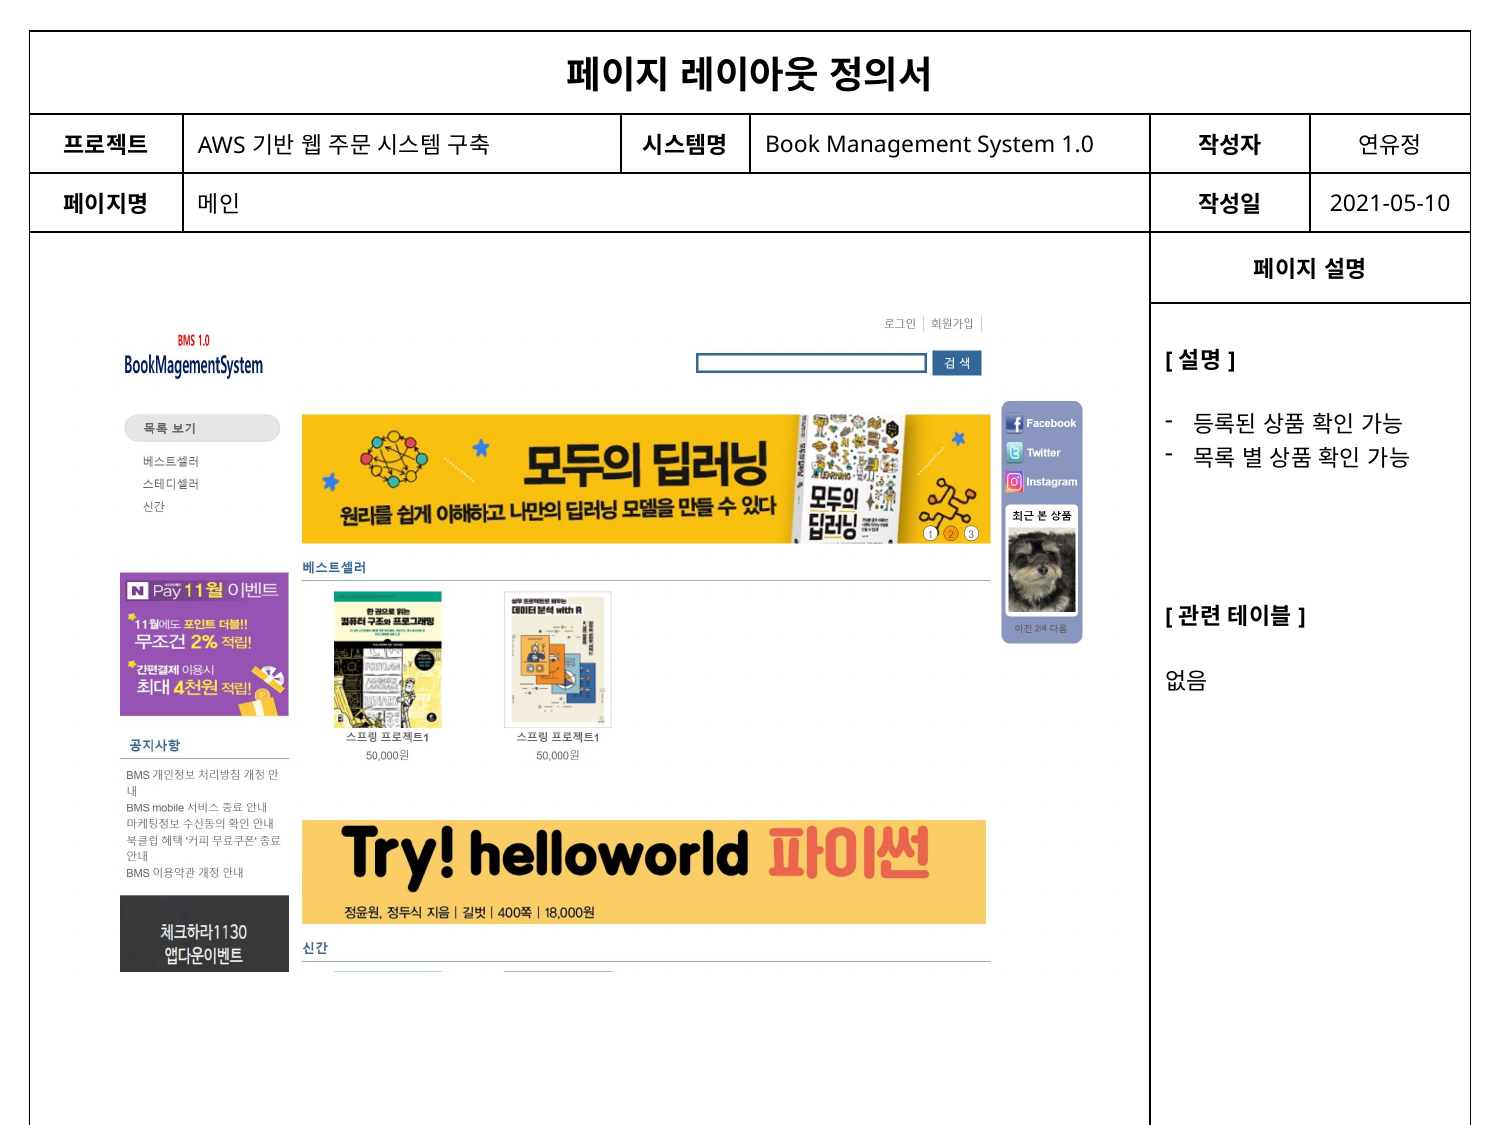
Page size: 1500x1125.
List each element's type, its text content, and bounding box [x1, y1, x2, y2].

table_cell 프로젝트 [30, 115, 182, 172]
table_cell AWS기반 웹 주문 시스템 구축 [184, 115, 620, 172]
table_cell 작성자 [1151, 115, 1309, 172]
table_cell [설명] 등록된 상품 확인 가능 목록 별 상품 확인 가능 [관련 테이블] 없음 [1151, 304, 1470, 1125]
table_cell 메인 [184, 174, 1149, 231]
table_cell 작성일 [1151, 174, 1309, 231]
table_cell 시스템명 [622, 115, 749, 172]
table_cell 페이지 설명 [1151, 233, 1470, 302]
table_cell 페이지명 [30, 174, 182, 231]
table_cell Book Management System 1.0 [751, 115, 1149, 172]
table_cell [30, 233, 1149, 1125]
table_cell 연유정 [1311, 115, 1470, 172]
picture [40, 302, 1152, 972]
table_header 페이지 레이아웃 정의서 [30, 32, 1470, 113]
table_cell 2021-05-10 [1311, 174, 1470, 231]
